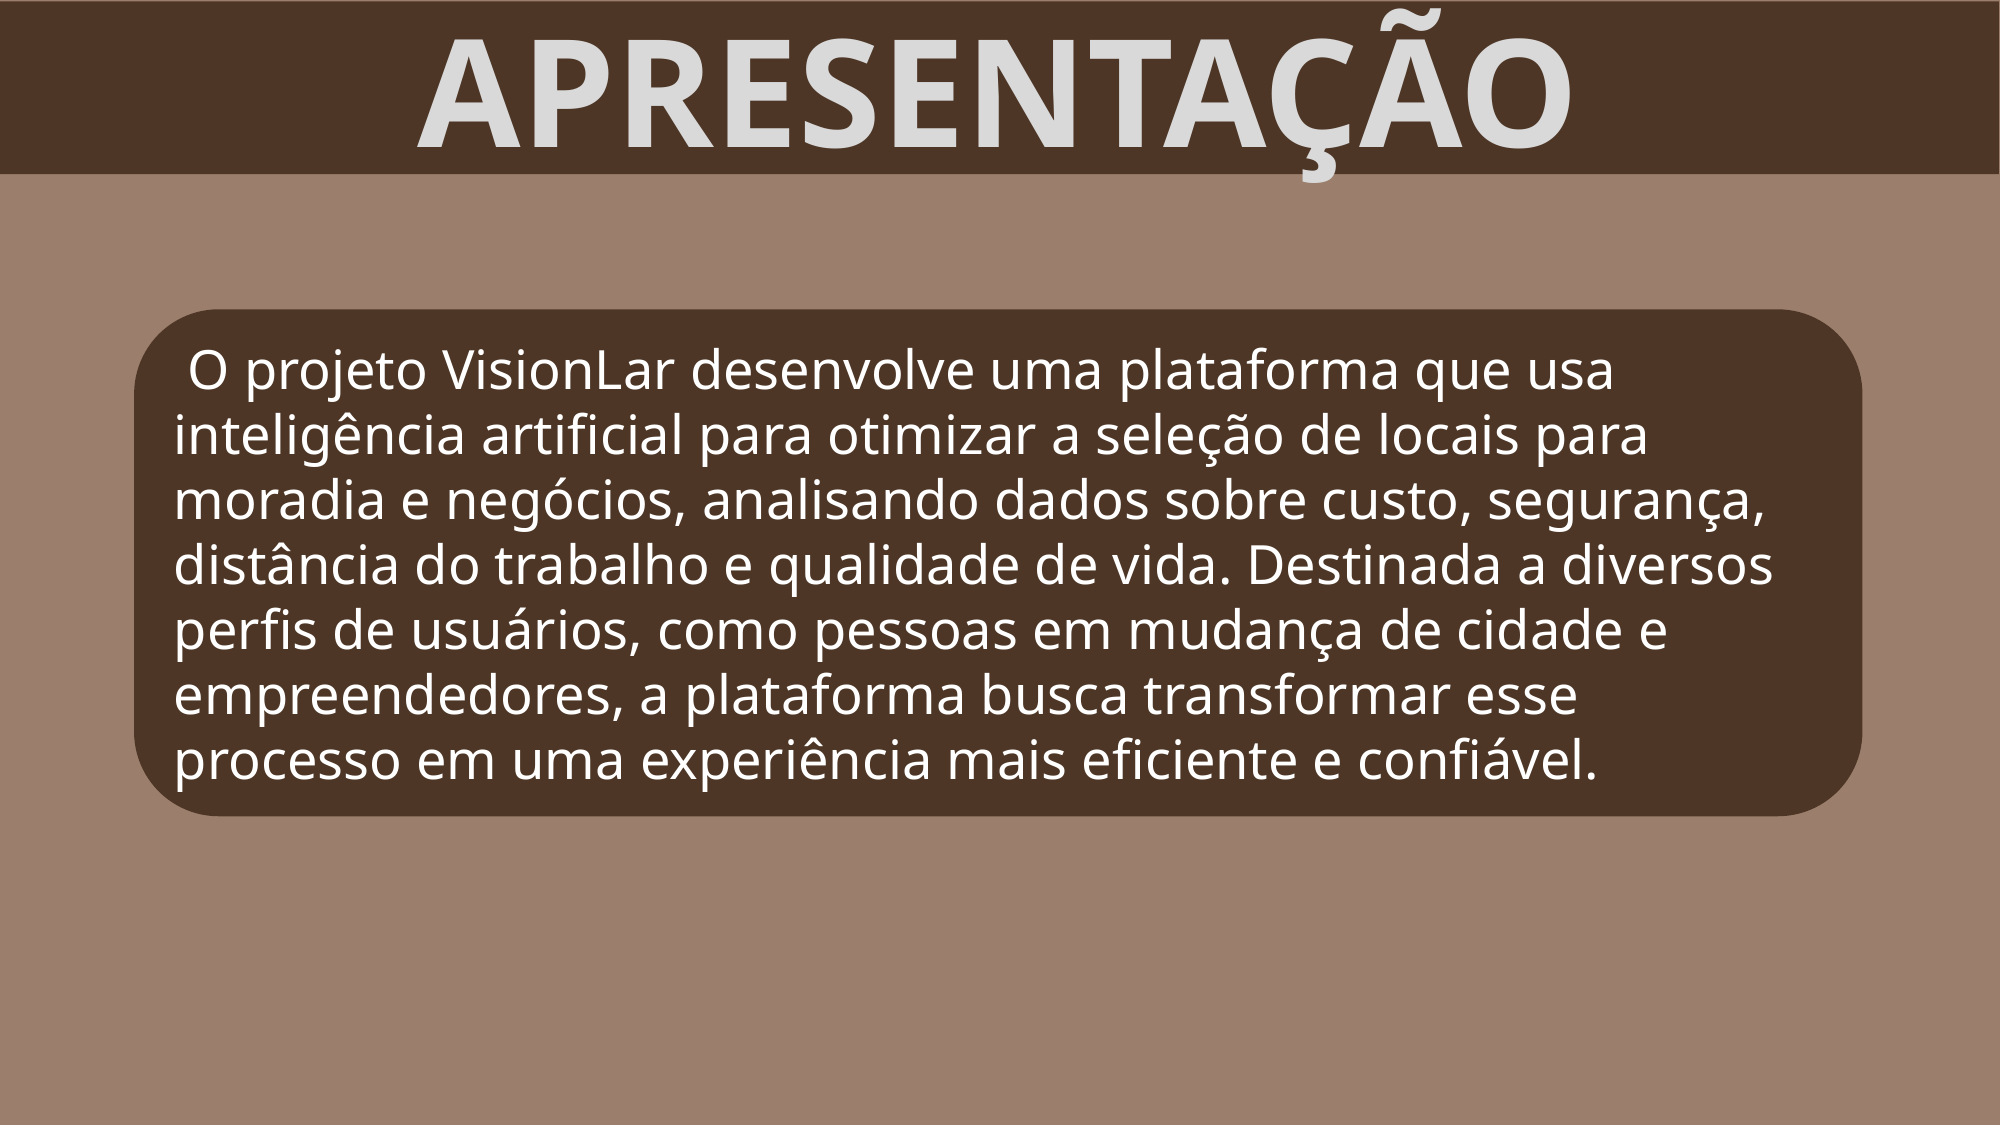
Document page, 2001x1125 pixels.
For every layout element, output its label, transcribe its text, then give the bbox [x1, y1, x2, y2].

picture [1544, 2, 1696, 154]
text_box APRESENTAÇÃO [0, 0, 2000, 176]
text_box O projeto VisionLar desenvolve uma plataforma que usa inteligência artificial para otimizar a seleção de locais para moradia e negócios, analisando dados sobre custo, segurança, distância do trabalho e qualidade de vida. Destinada a diversos perfis de usuários, como pessoas em mudança de cidade e empreendedores, a plataforma busca transformar esse processo em uma experiência mais eficiente e confiável. [132, 307, 1864, 818]
